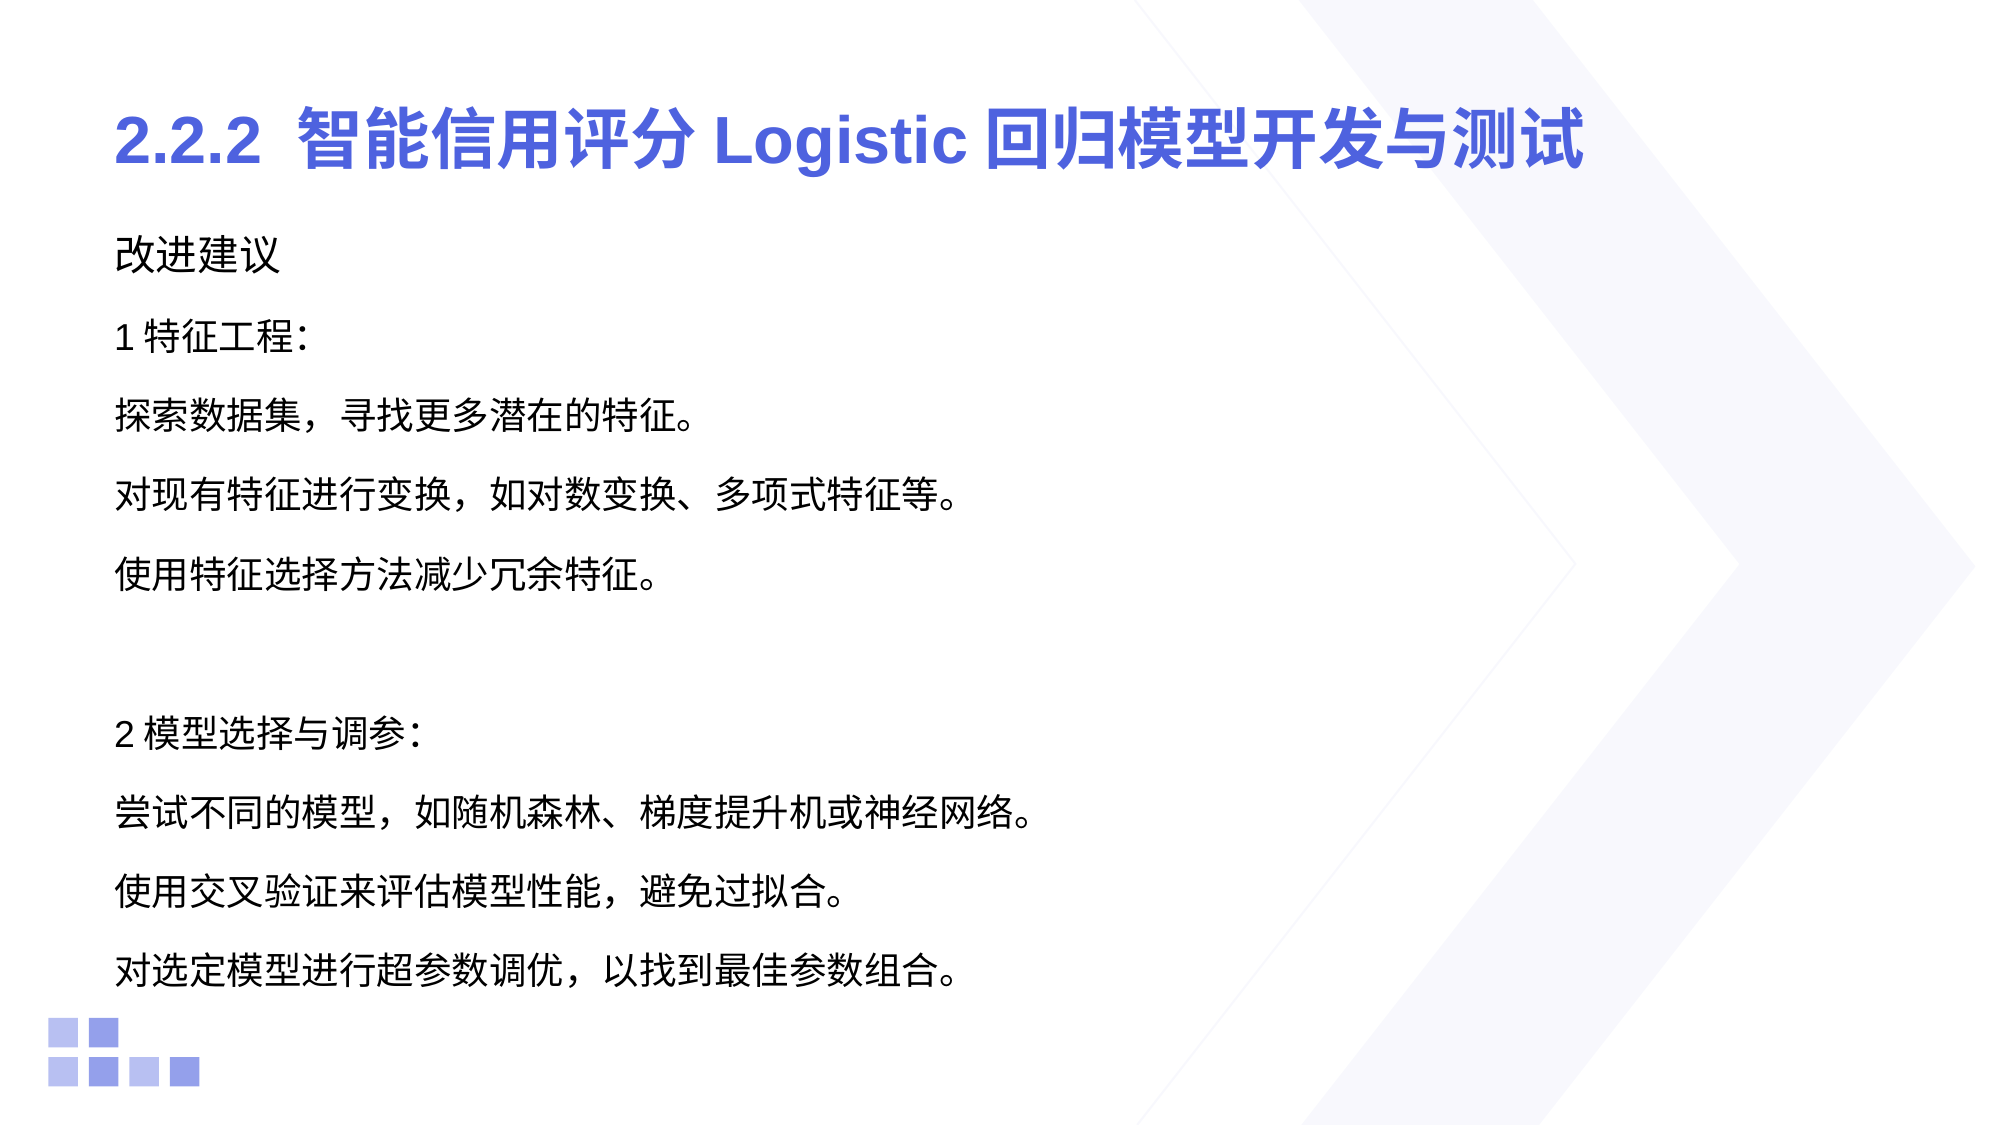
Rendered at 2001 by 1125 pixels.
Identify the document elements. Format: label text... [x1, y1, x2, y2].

title 2.2.2 智能信用评分Logistic回归模型开发与测试 [114, 59, 1886, 178]
list 改进建议 1特征工程： 探索数据集，寻找更多潜在的特征。 对现有特征进行变换，如对数变换、多项式特征等。 使用特征选择方法减少冗余特征。 2模型选择与调参： 尝试不同的模型，如随机森林、梯度提升机或神经网络。 使用交叉验证来评估模型性能，避免过拟合。 对选定模型进行超参数调优，以找到最佳参数组合。 [114, 213, 1886, 1013]
